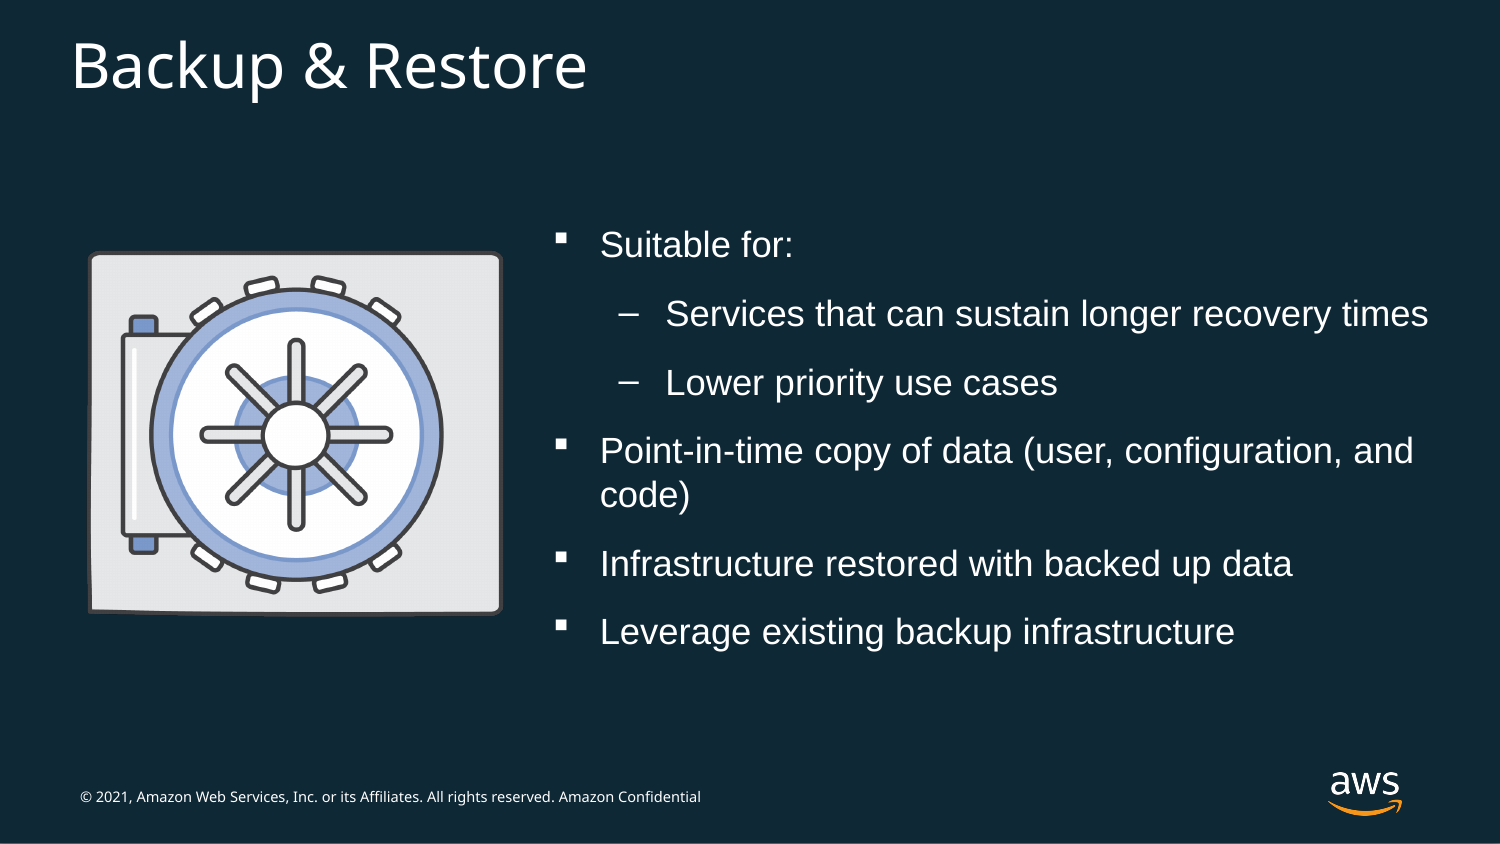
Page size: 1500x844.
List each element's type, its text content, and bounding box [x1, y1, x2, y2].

text_box Suitable for: Services that can sustain longer recovery times Lower priority use cases Point-in-time copy of data (user, configuration, and code) Infrastructure restored with backed up data Leverage existing backup infrastructure [538, 213, 1500, 660]
title Backup & Restore [55, 18, 1402, 109]
picture [1328, 772, 1402, 816]
picture [77, 218, 517, 658]
